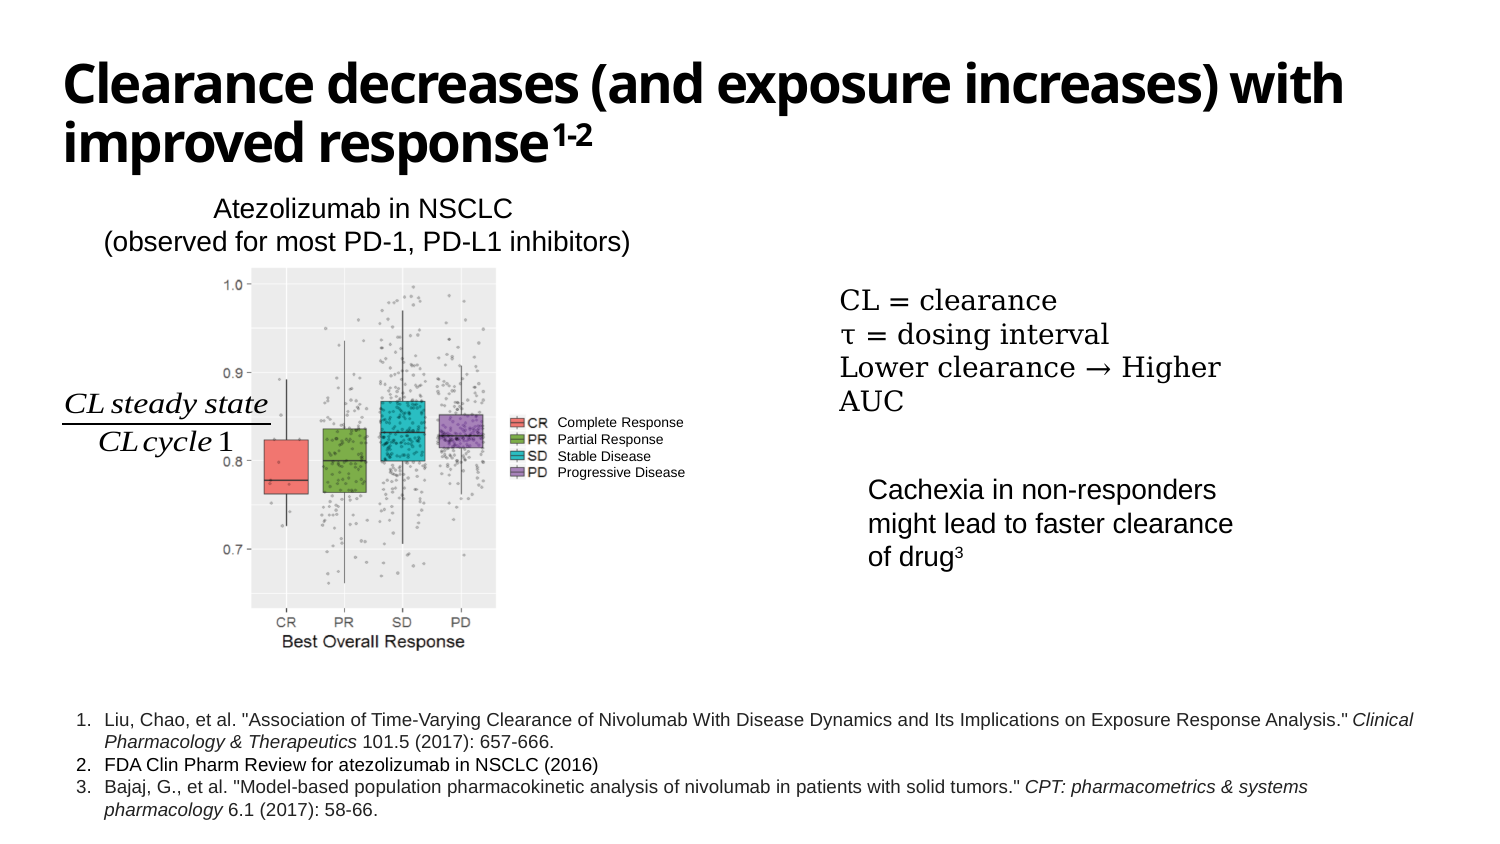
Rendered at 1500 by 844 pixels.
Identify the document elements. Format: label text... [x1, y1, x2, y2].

text_box Liu, Chao, et al. "Association of Time‐Varying Clearance of Nivolumab With Disease Dynamics and Its Implications on Exposure Response Analysis." Clinical Pharmacology & Therapeutics 101.5 (2017): 657-666. FDA Clin Pharm Review for atezolizumab in NSCLC (2016) Bajaj, G., et al. "Model‐based population pharmacokinetic analysis of nivolumab in patients with solid tumors." CPT: pharmacometrics & systems pharmacology 6.1 (2017): 58-66. [61, 700, 1463, 828]
text_box Atezolizumab in NSCLC (observed for most PD-1, PD-L1 inhibitors) [88, 182, 646, 248]
picture [886, 733, 1469, 843]
slide_number 11 [75, 784, 113, 822]
text_box Cachexia in non-responders might lead to faster clearance of drug3 [853, 463, 1254, 580]
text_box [59, 248, 703, 660]
title Clearance decreases (and exposure increases) with improved response1-2 [62, 56, 1388, 175]
